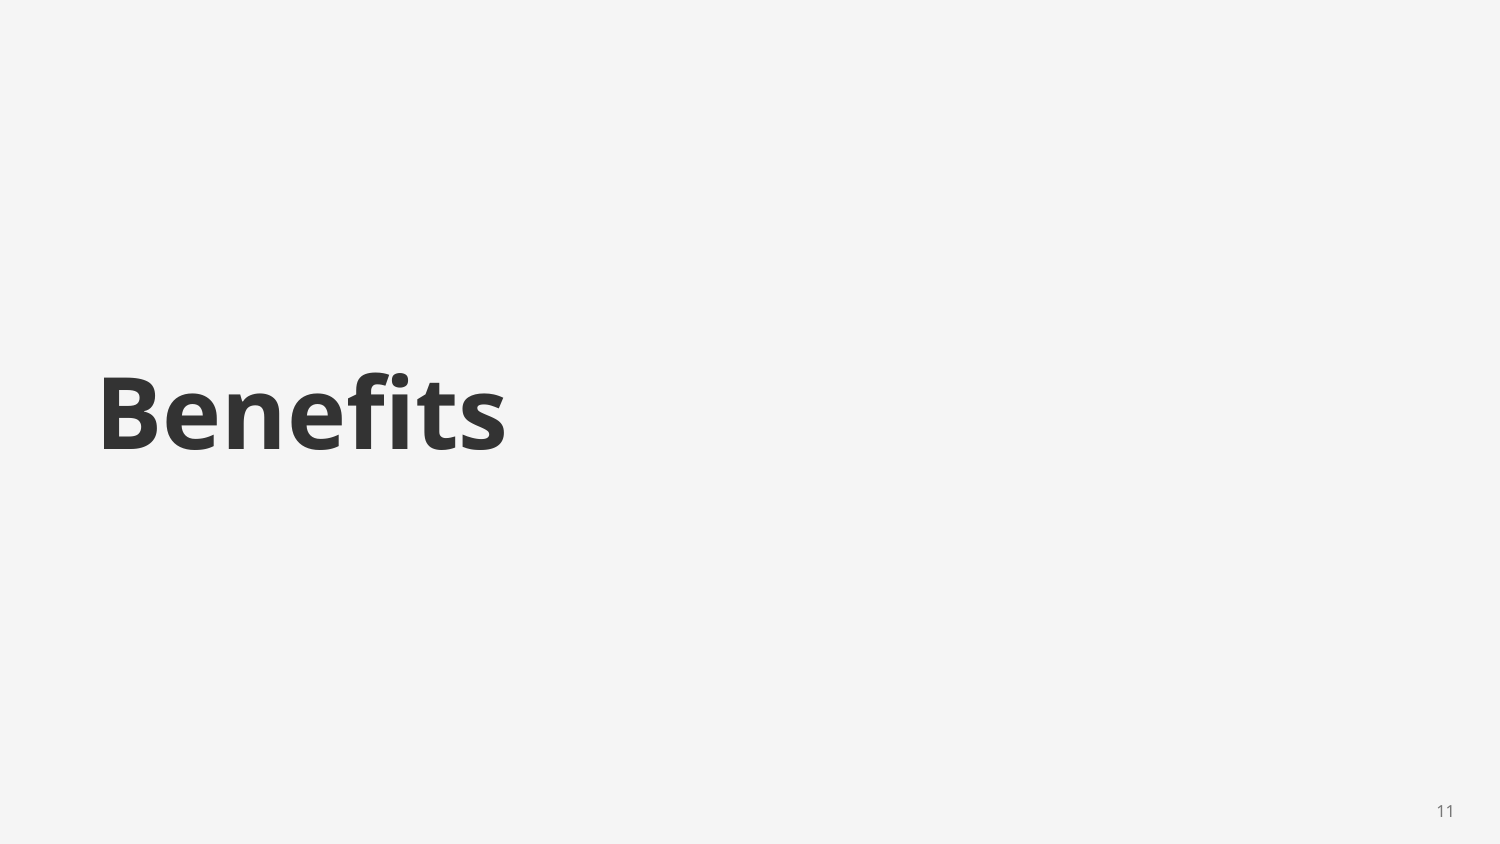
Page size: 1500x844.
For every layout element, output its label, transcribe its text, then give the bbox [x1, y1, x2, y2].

slide_number ‹#› [1415, 790, 1477, 835]
title Benefits [80, 73, 1125, 745]
